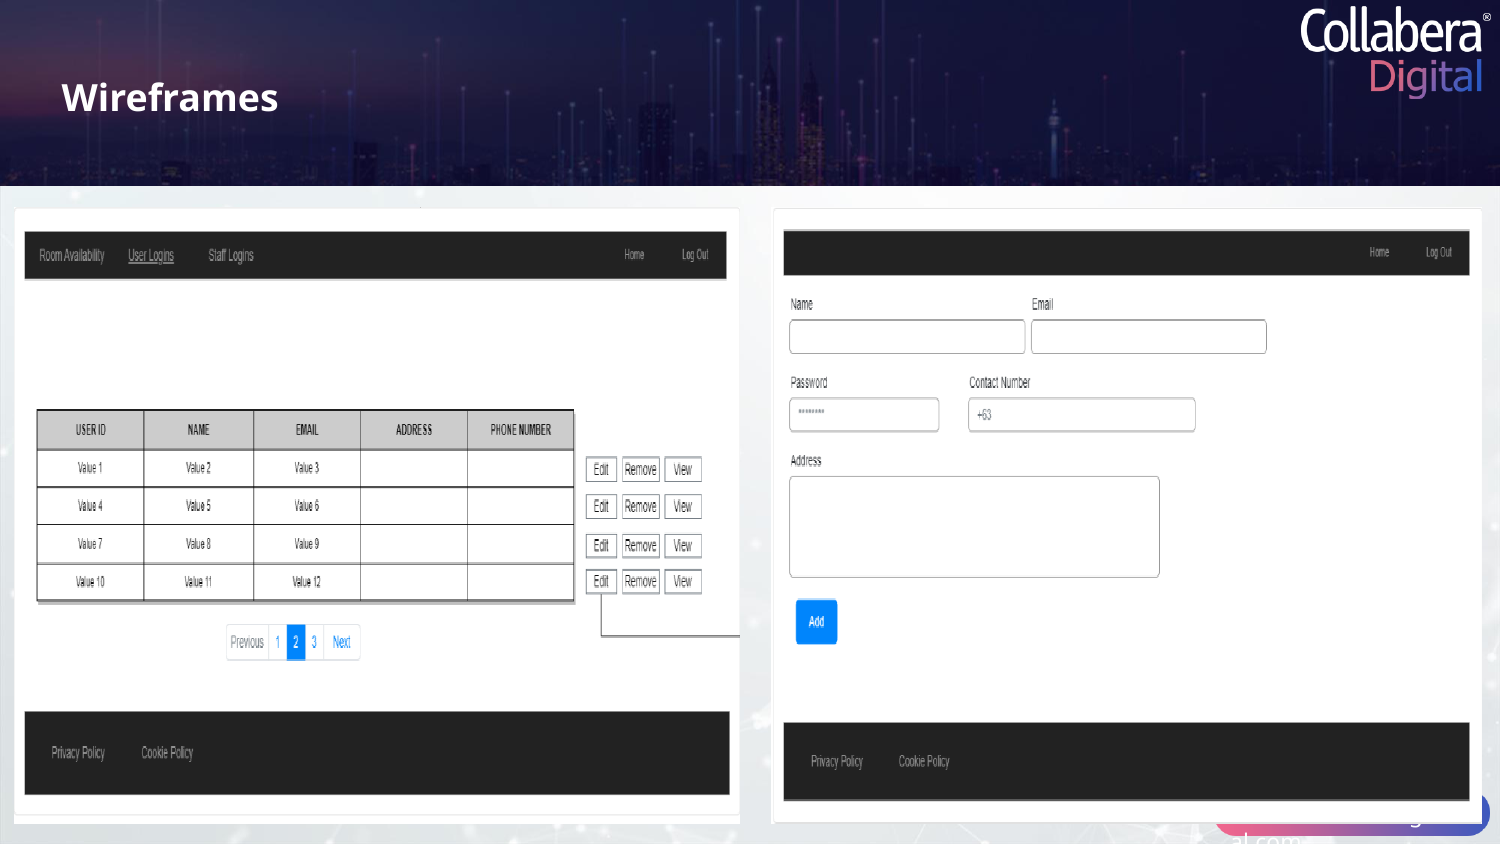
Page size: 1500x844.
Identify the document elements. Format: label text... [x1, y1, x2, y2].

picture [0, 0, 1500, 844]
text_box Wireframes [40, 68, 301, 125]
picture [1269, 839, 1277, 844]
